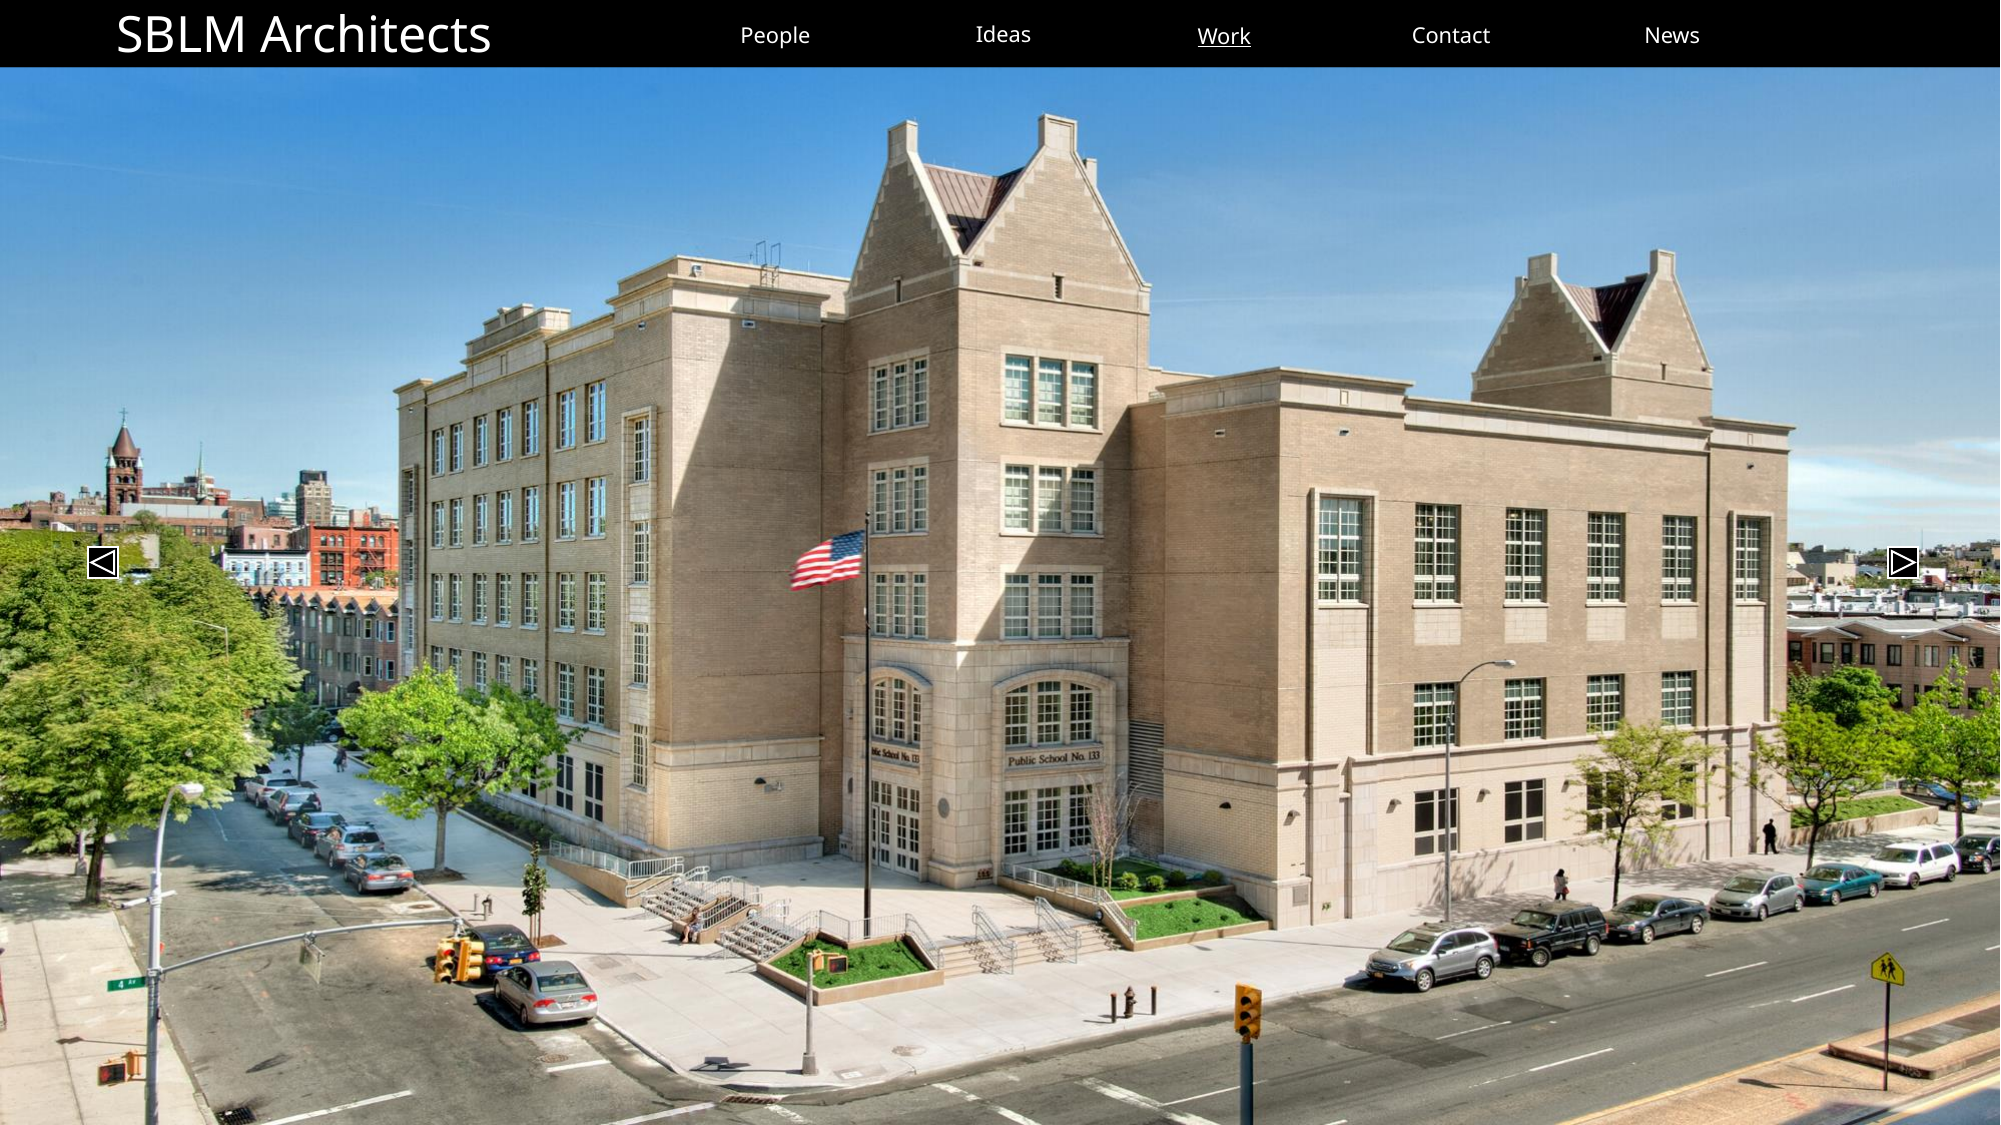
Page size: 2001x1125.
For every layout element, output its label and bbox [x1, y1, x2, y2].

text_box [1887, 546, 1919, 579]
text_box [0, 71, 2000, 1125]
text_box [87, 546, 119, 579]
text_box [0, 0, 2000, 71]
